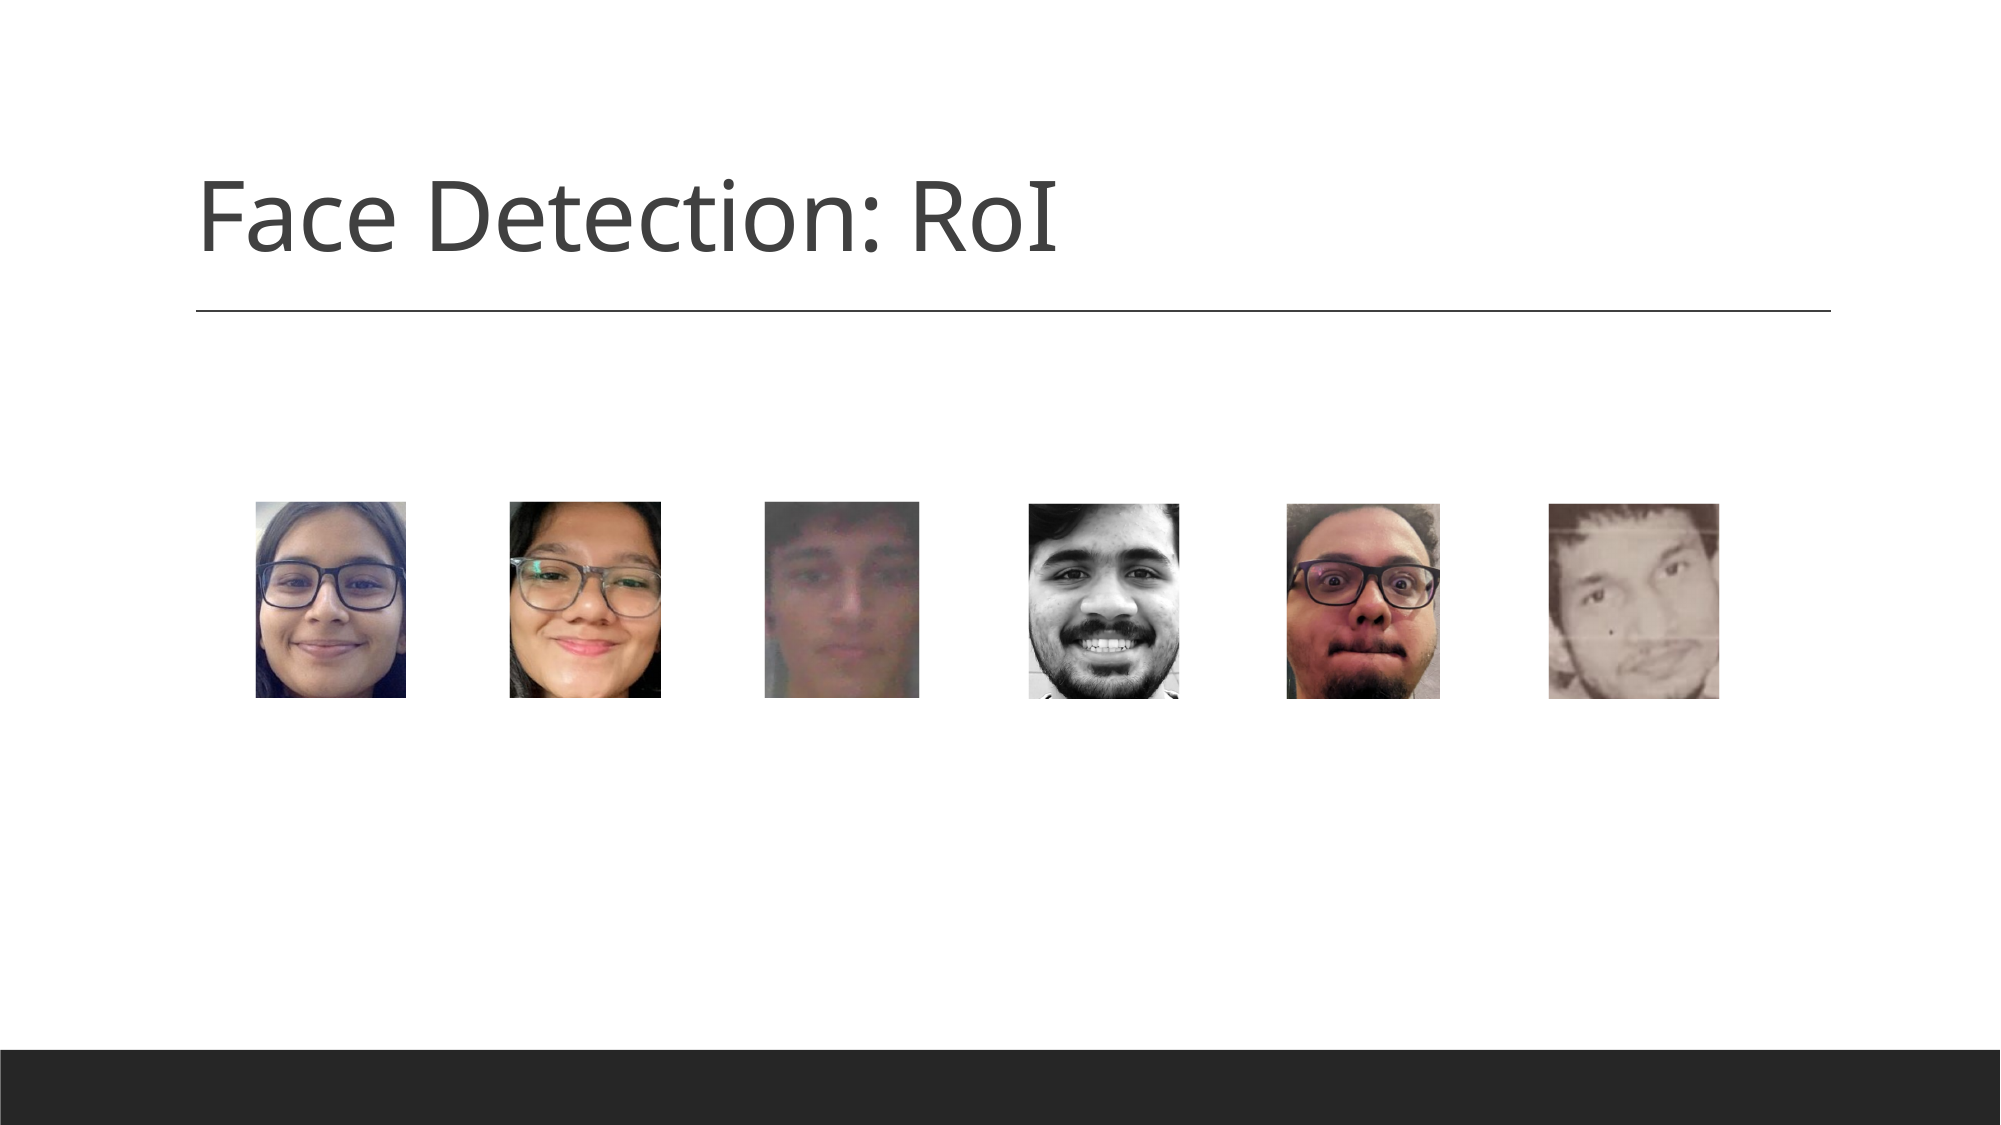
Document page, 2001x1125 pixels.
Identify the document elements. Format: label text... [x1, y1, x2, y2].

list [251, 498, 410, 701]
picture [1024, 499, 1182, 703]
picture [506, 498, 664, 702]
picture [760, 498, 922, 701]
picture [1544, 499, 1723, 703]
picture [1282, 499, 1444, 703]
title Face Detection: RoI [180, 42, 1830, 281]
